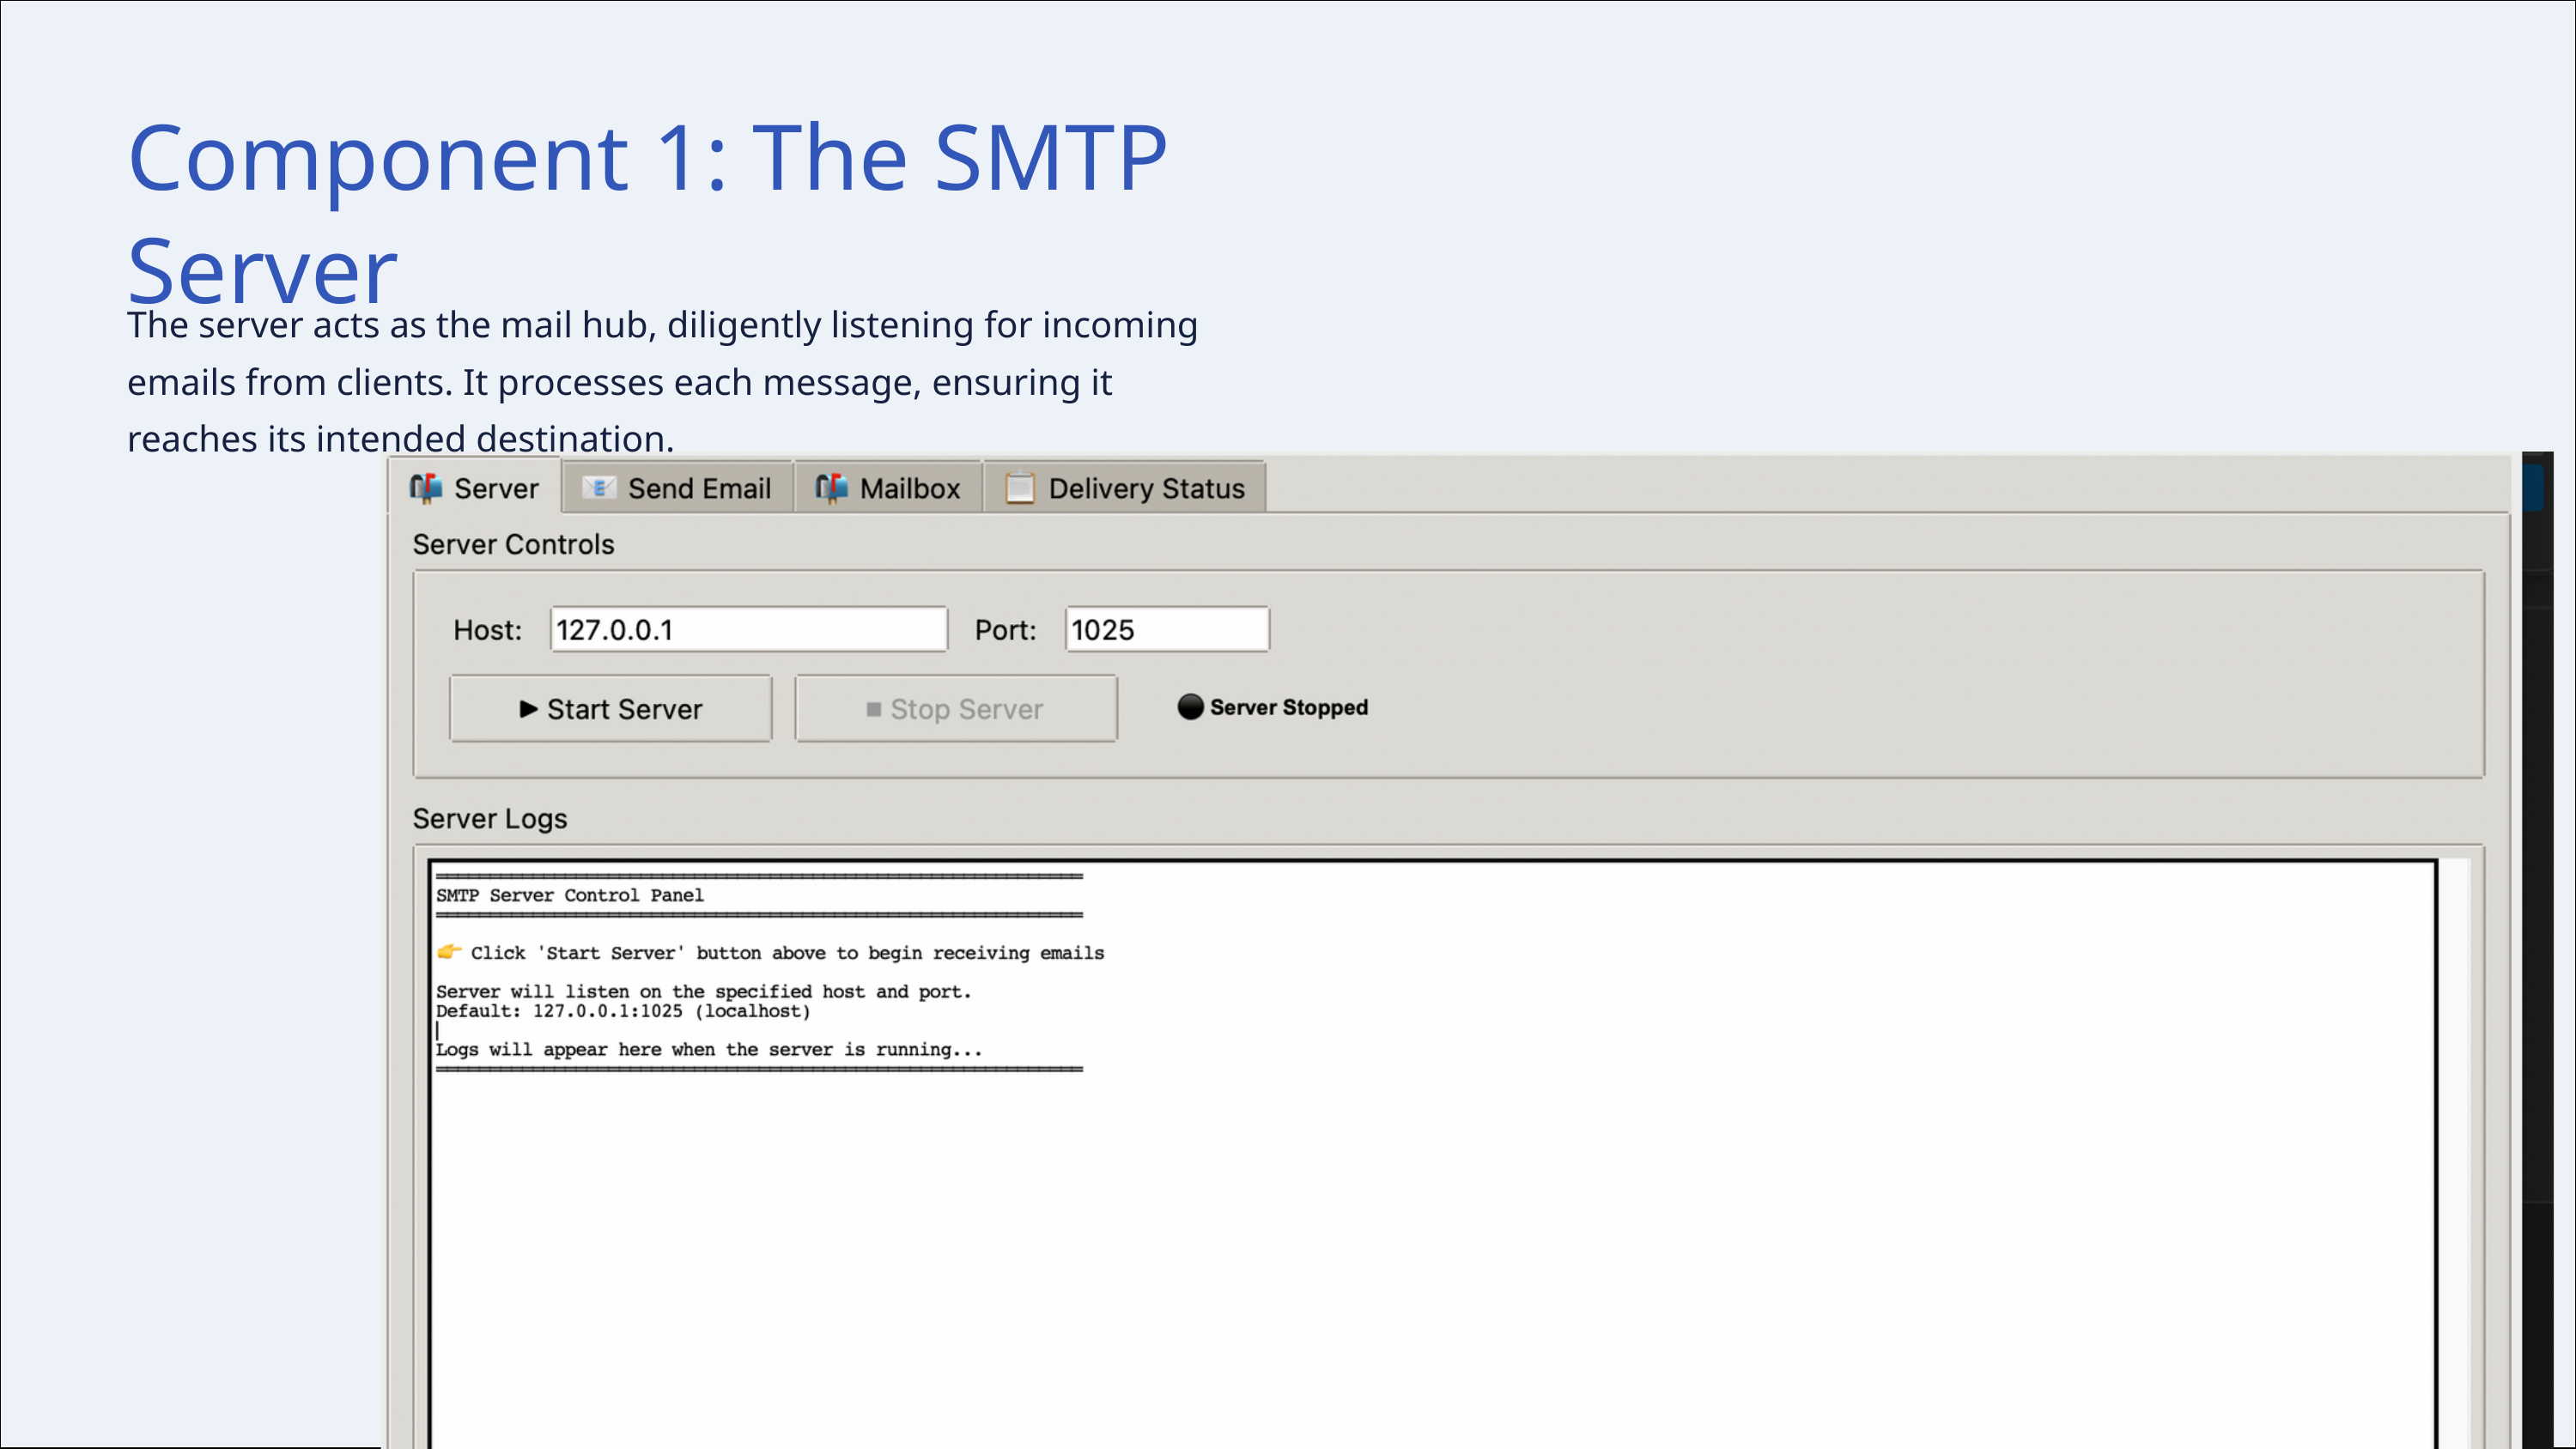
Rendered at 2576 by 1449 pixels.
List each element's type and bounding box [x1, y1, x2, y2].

text_box [0, 0, 2576, 1449]
text_box [380, 451, 2555, 1449]
